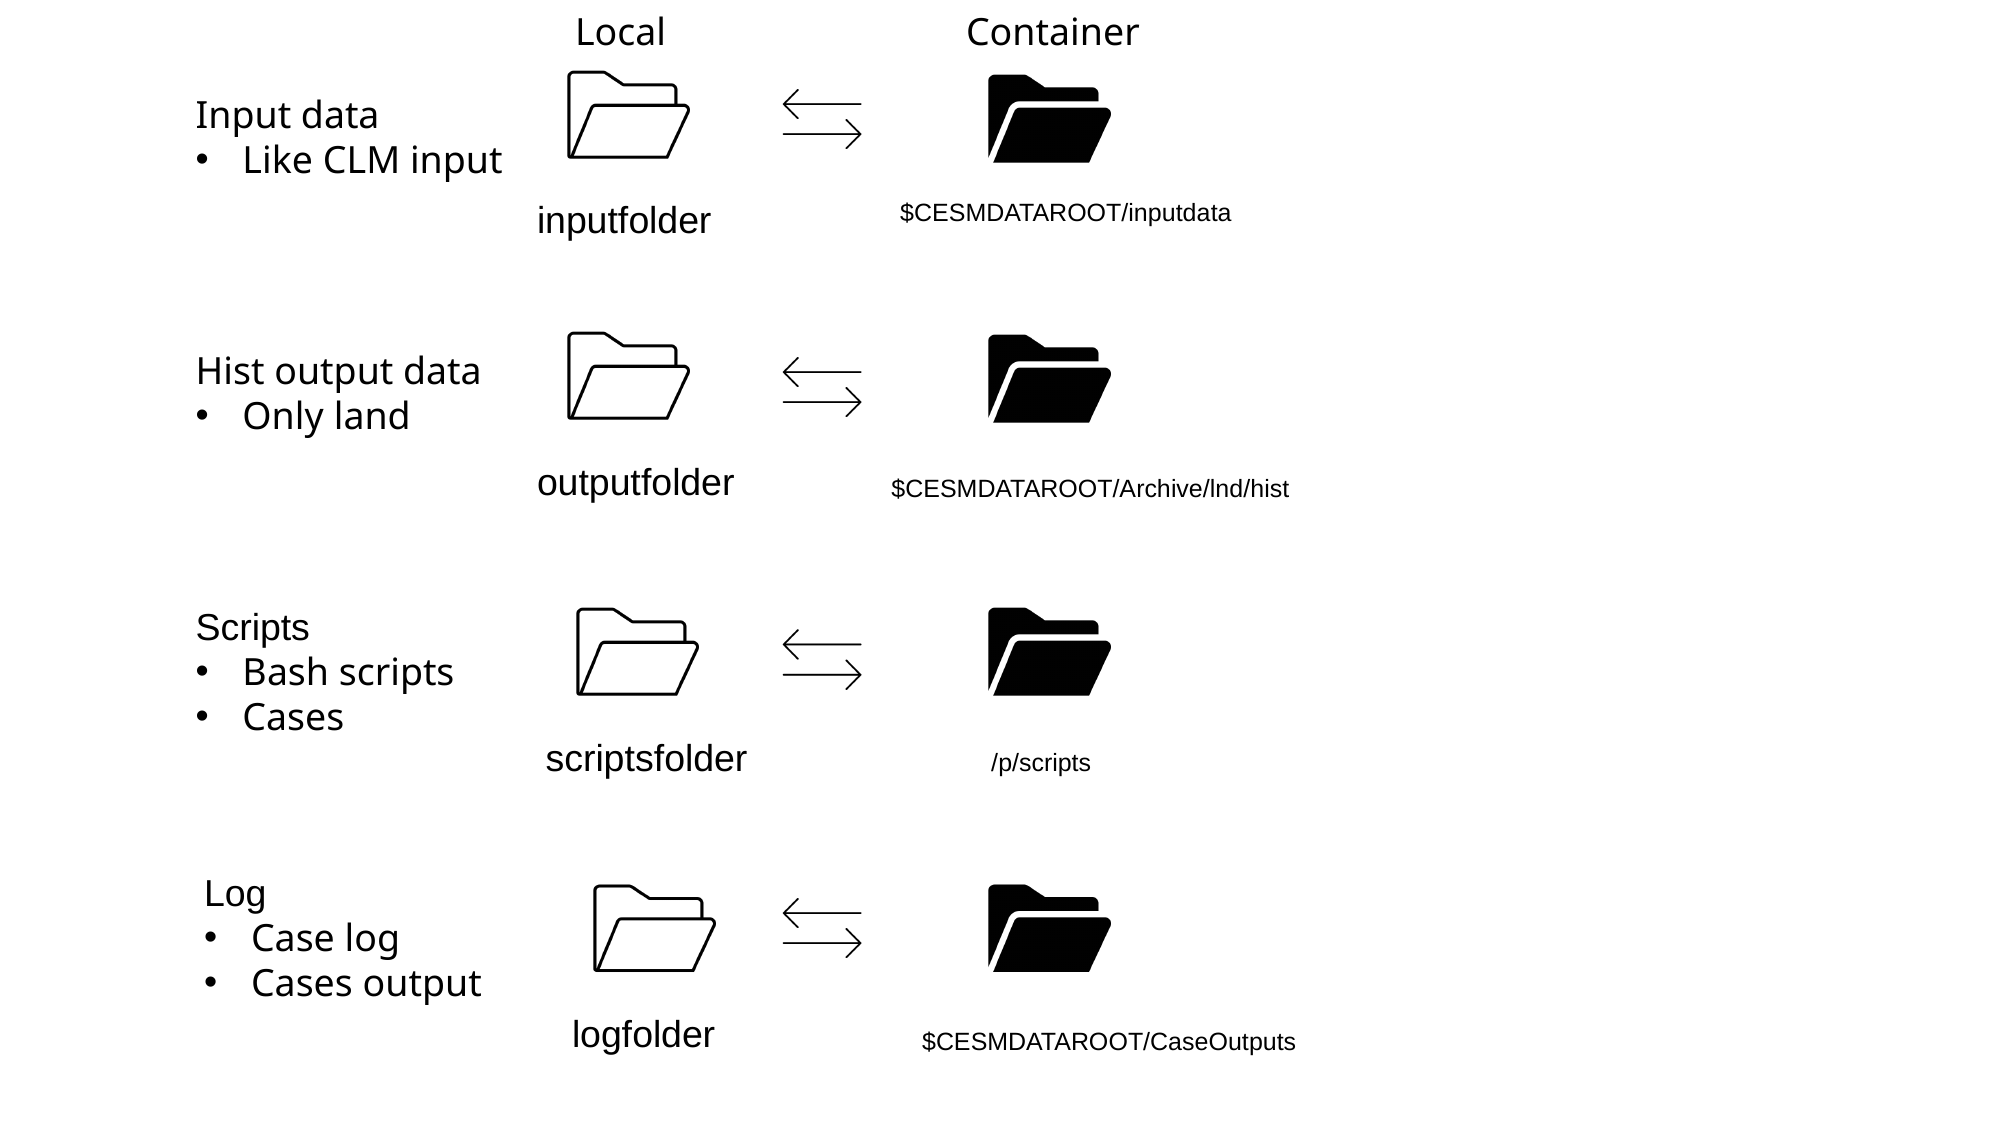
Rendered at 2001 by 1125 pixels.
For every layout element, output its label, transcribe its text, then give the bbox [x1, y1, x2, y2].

text_box /p/scripts [808, 739, 1275, 784]
text_box outputfolder [522, 450, 751, 511]
picture [553, 38, 705, 190]
text_box Log Case log Cases output [189, 861, 531, 1012]
text_box Local [560, 0, 681, 38]
picture [974, 43, 1126, 195]
text_box $CESMDATAROOT/CaseOutputs [876, 1018, 1343, 1063]
picture [776, 882, 868, 974]
text_box $CESMDATAROOT/inputdata [885, 189, 1292, 234]
picture [562, 576, 714, 728]
picture [776, 73, 868, 165]
picture [974, 302, 1126, 454]
picture [974, 576, 1126, 728]
text_box Scripts Bash scripts Cases [180, 596, 523, 746]
text_box Container [951, 0, 1155, 61]
picture [776, 341, 868, 432]
picture [776, 614, 868, 705]
text_box Input data Like CLM input [180, 83, 523, 234]
text_box scriptsfolder [530, 726, 776, 787]
text_box $CESMDATAROOT/Archive/lnd/hist [876, 465, 1343, 511]
picture [579, 852, 731, 1004]
picture [974, 852, 1126, 1004]
text_box Hist output data Only land [180, 339, 523, 445]
text_box inputfolder [522, 189, 736, 249]
text_box logfolder [557, 1003, 803, 1063]
picture [553, 299, 705, 451]
